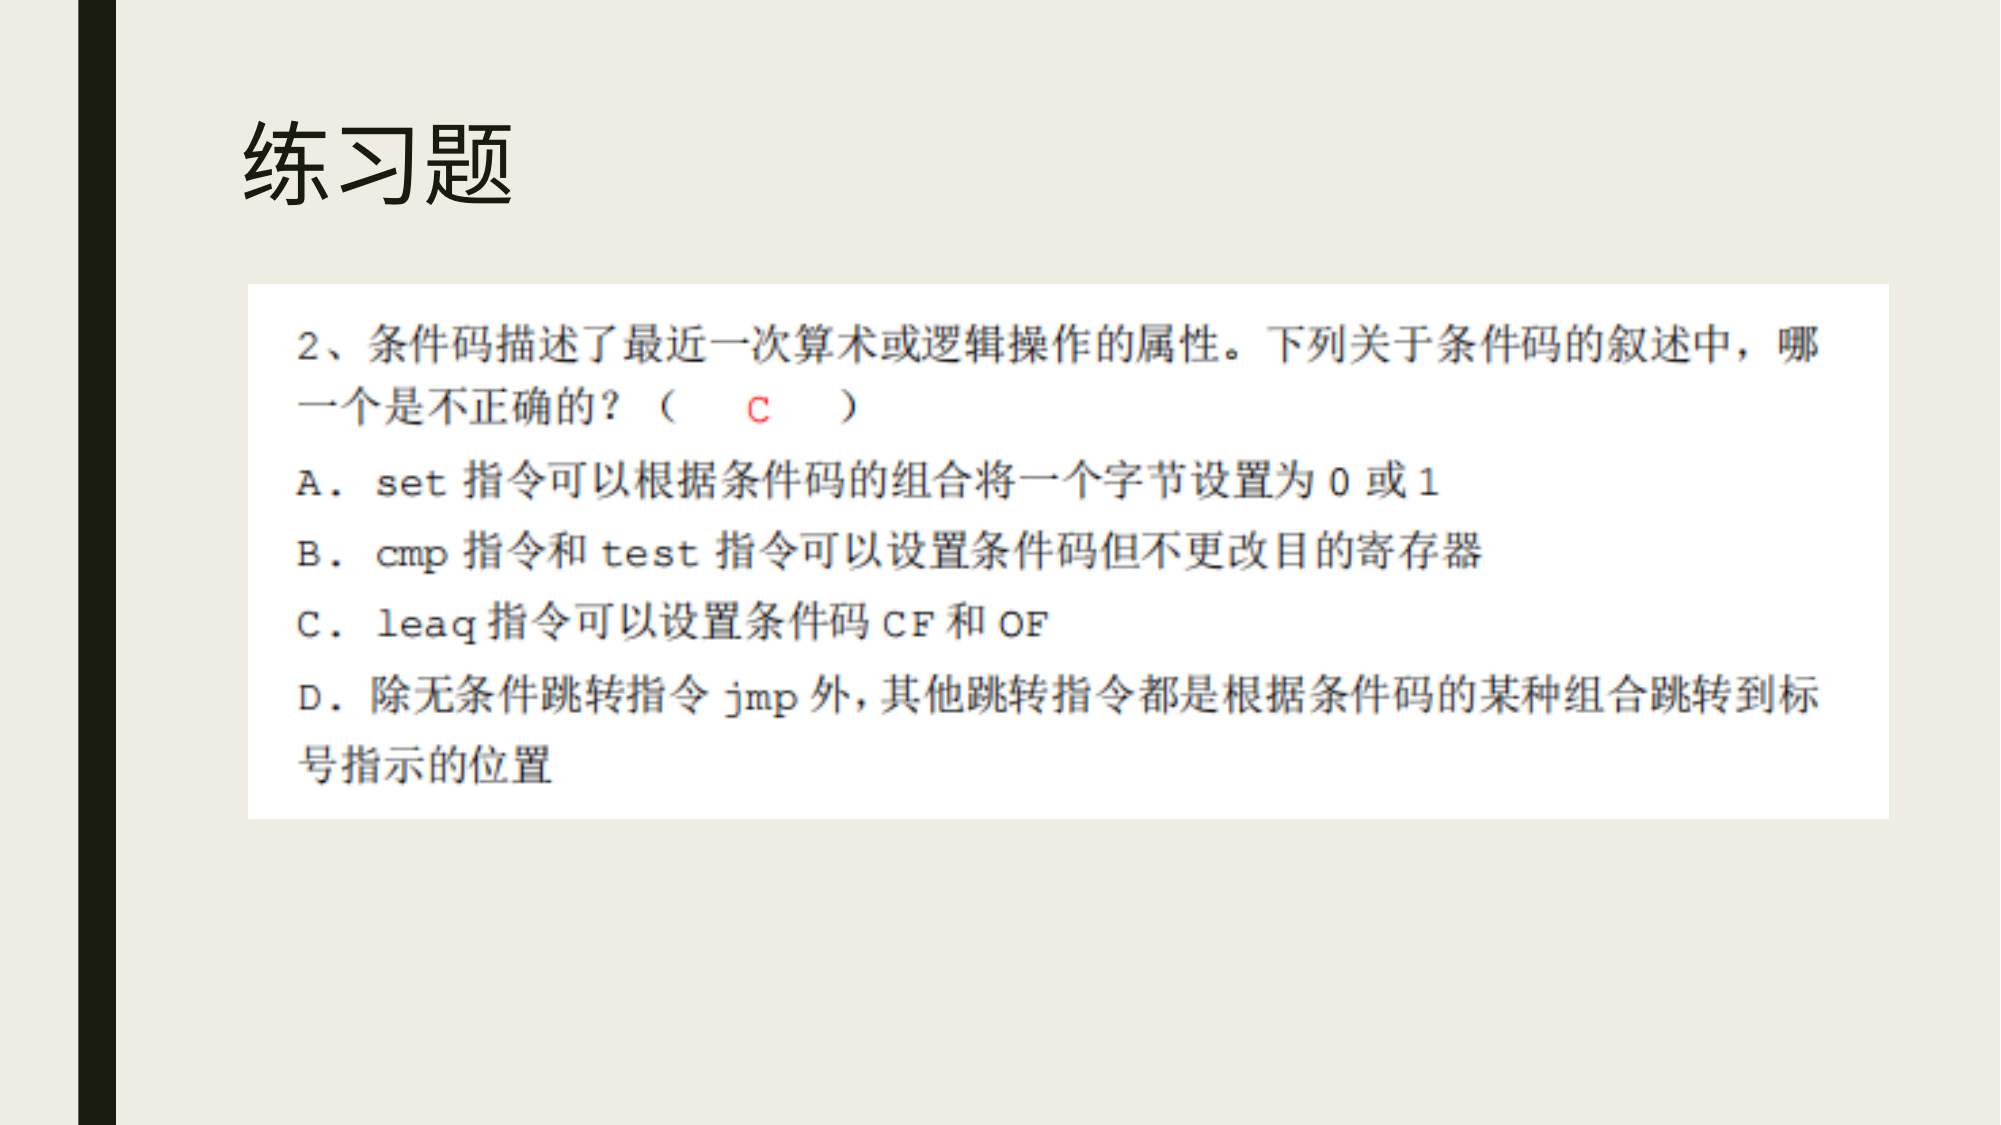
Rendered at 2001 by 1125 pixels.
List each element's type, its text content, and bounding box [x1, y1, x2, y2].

title 练习题 [225, 112, 1800, 357]
picture [248, 284, 1889, 819]
